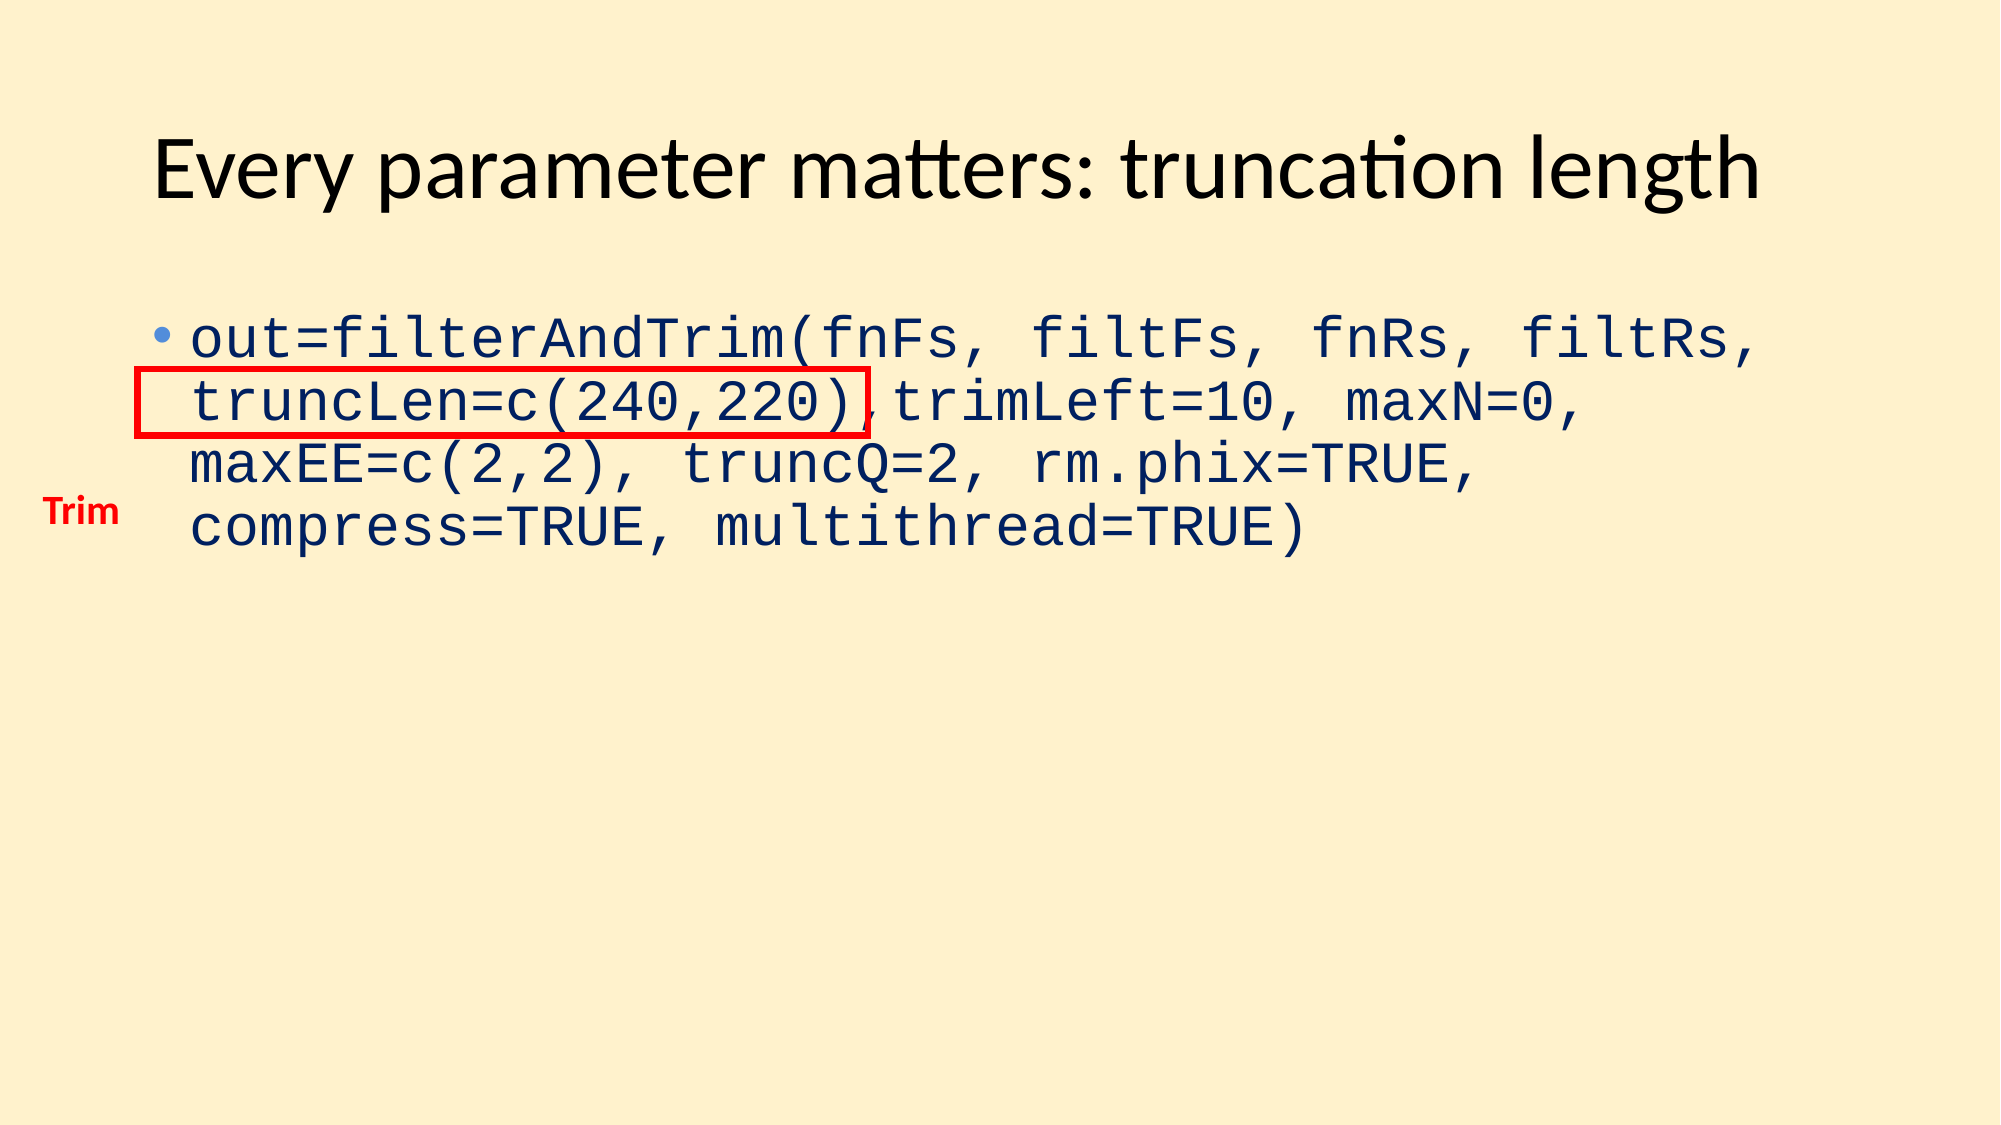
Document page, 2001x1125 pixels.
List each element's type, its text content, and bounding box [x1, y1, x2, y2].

title Every parameter matters: truncation length [137, 59, 1863, 278]
text_box Trim [27, 475, 289, 541]
list out=filterAndTrim(fnFs, filtFs, fnRs, filtRs, truncLen=c(240,220),trimLeft=10, maxN=0, maxEE=c(2,2), truncQ=2, rm.phix=TRUE, compress=TRUE, multithread=TRUE) [137, 299, 1863, 1014]
text_box [137, 369, 869, 436]
